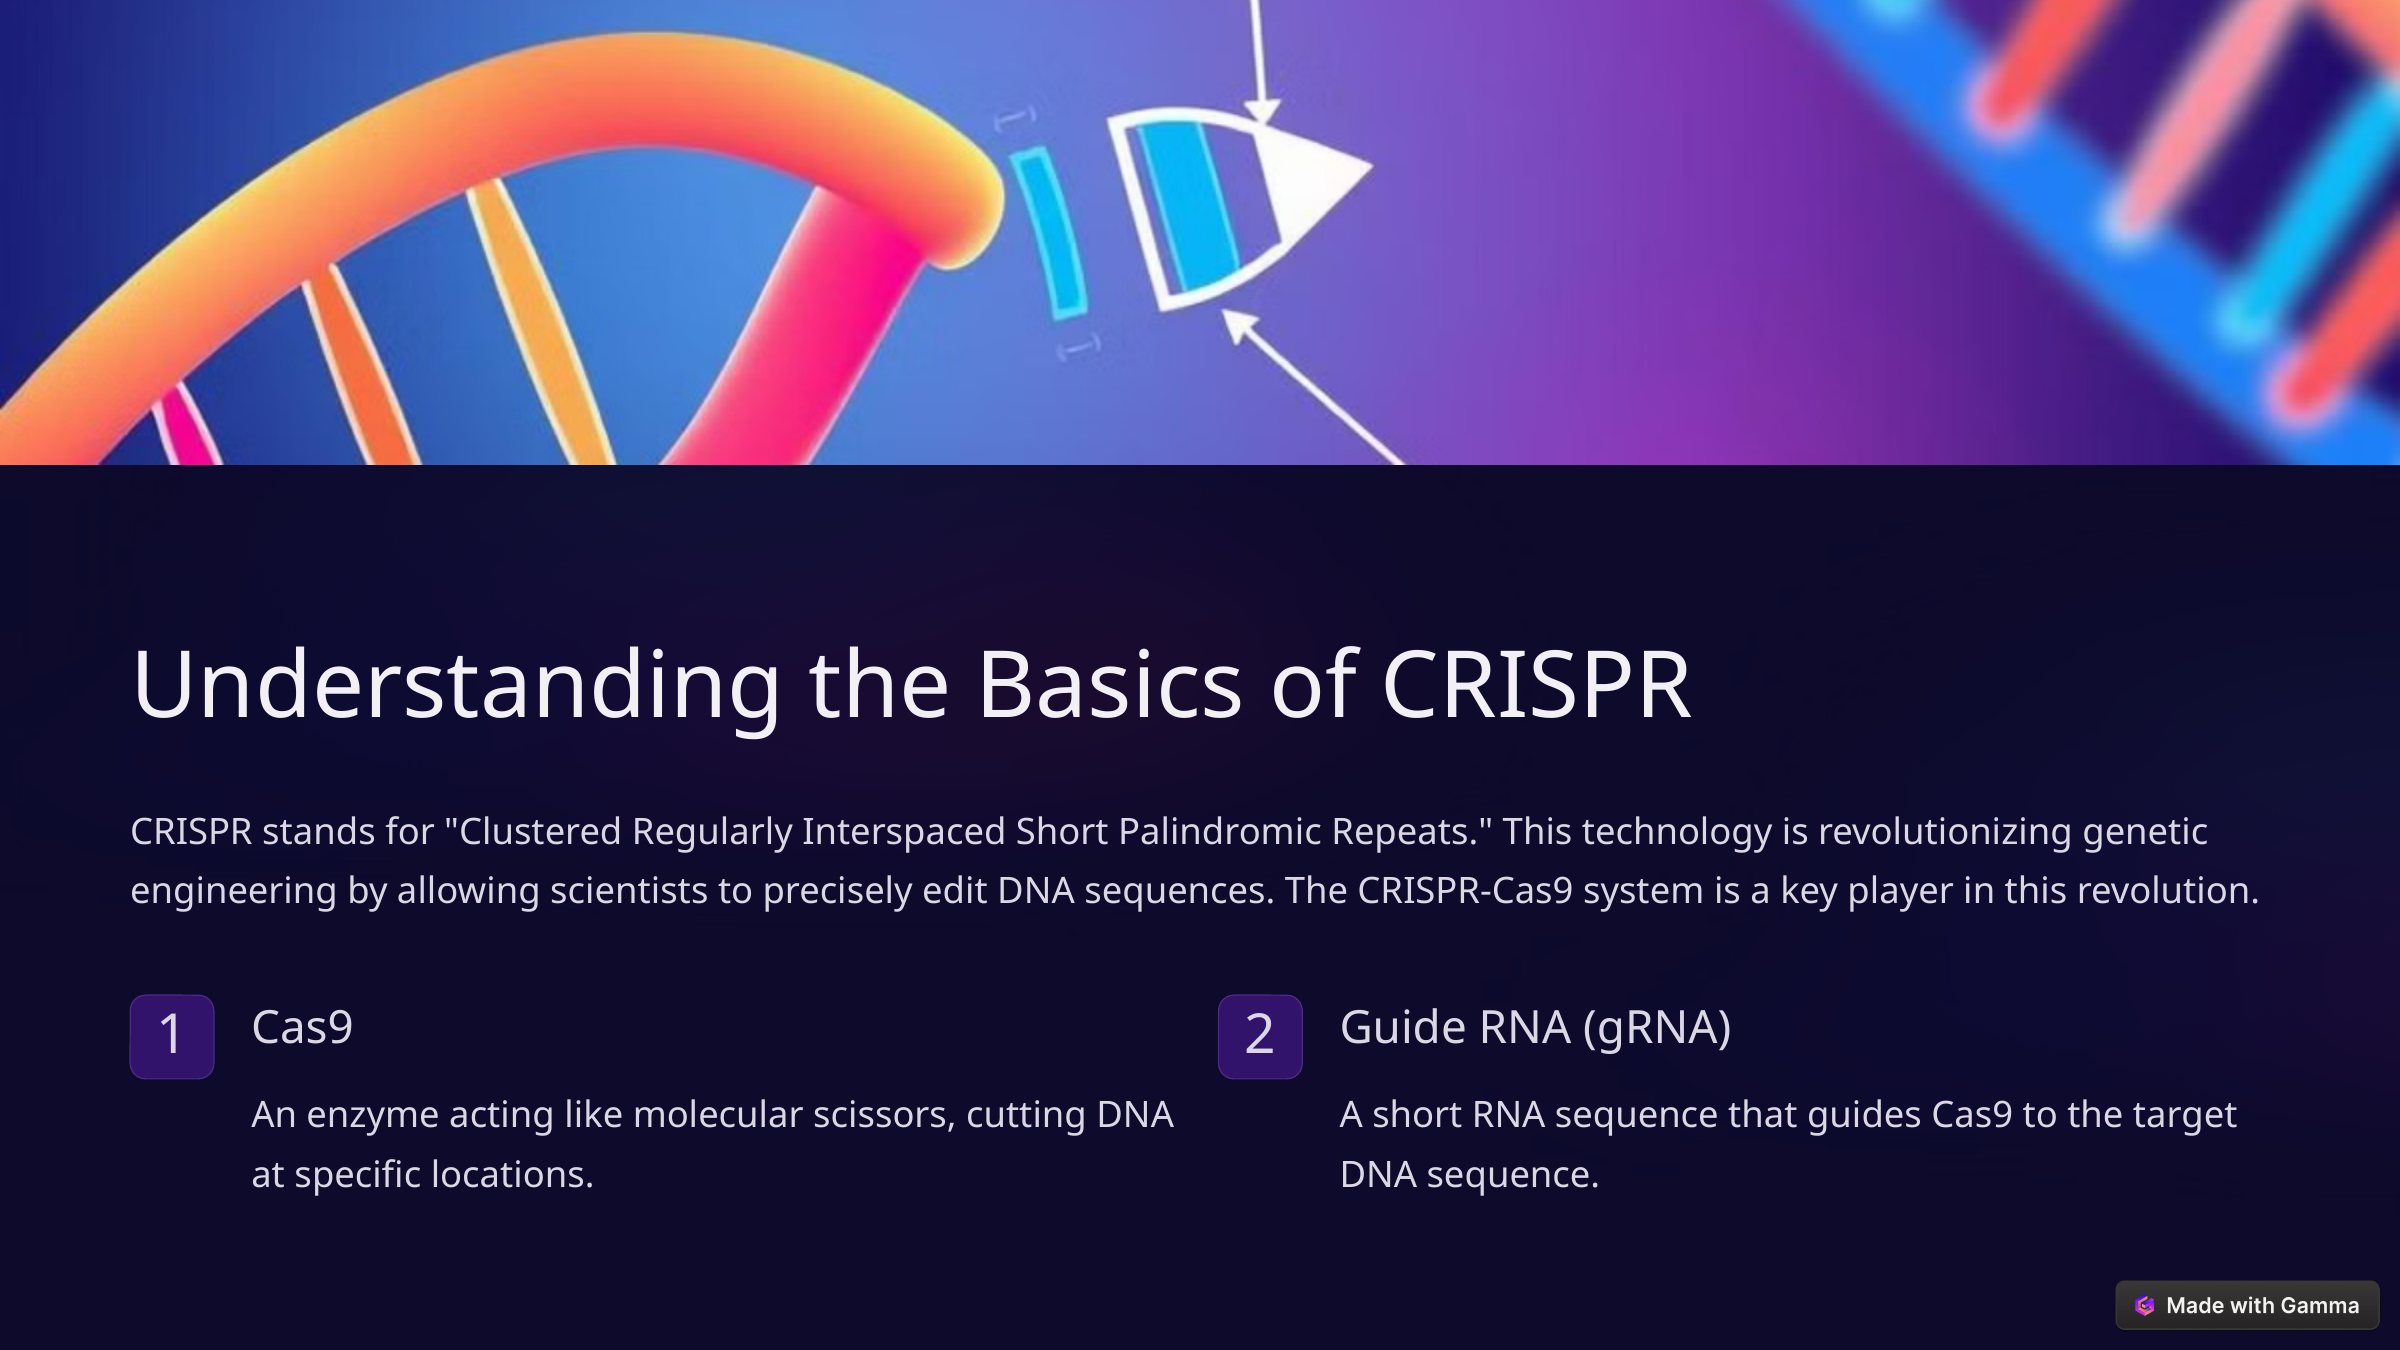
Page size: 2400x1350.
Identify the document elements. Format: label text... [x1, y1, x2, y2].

text_box Cas9 [251, 995, 717, 1054]
text_box An enzyme acting like molecular scissors, cutting DNA at specific locations. [251, 1075, 1182, 1195]
text_box [130, 995, 214, 1079]
picture [0, 0, 2400, 466]
text_box 2 [1244, 1009, 1277, 1065]
text_box A short RNA sequence that guides Cas9 to the target DNA sequence. [1339, 1075, 2270, 1195]
picture [2106, 1271, 2389, 1339]
text_box [1218, 995, 1303, 1079]
text_box CRISPR stands for "Clustered Regularly Interspaced Short Palindromic Repeats." This technology is revolutionizing genetic engineering by allowing scientists to precisely edit DNA sequences. The CRISPR-Cas9 system is a key player in this revolution. [130, 792, 2270, 912]
text_box 1 [161, 1009, 183, 1065]
text_box Understanding the Basics of CRISPR [130, 620, 1826, 737]
text_box Guide RNA (gRNA) [1339, 995, 1805, 1054]
